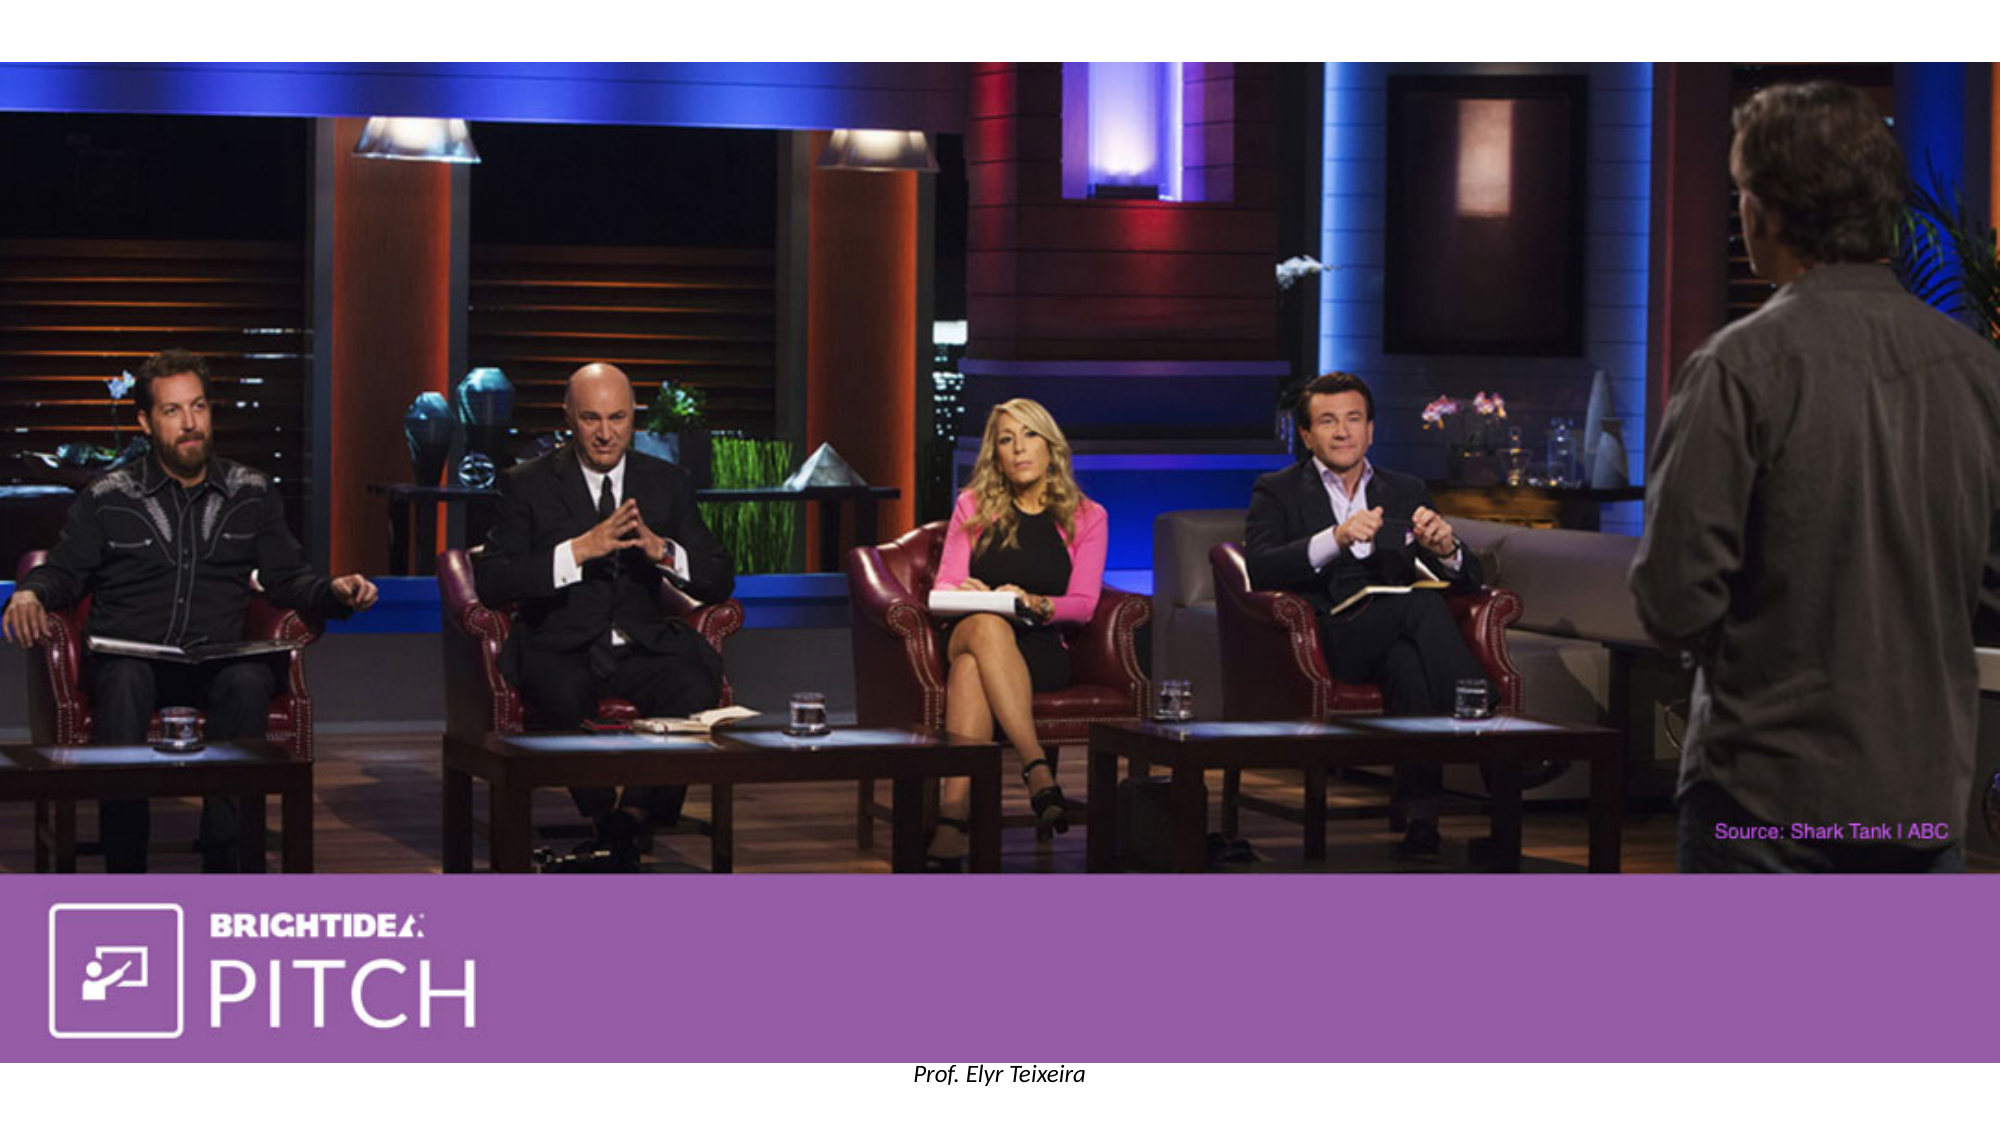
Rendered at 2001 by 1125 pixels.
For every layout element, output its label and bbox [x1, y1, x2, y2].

picture [0, 62, 2000, 1063]
